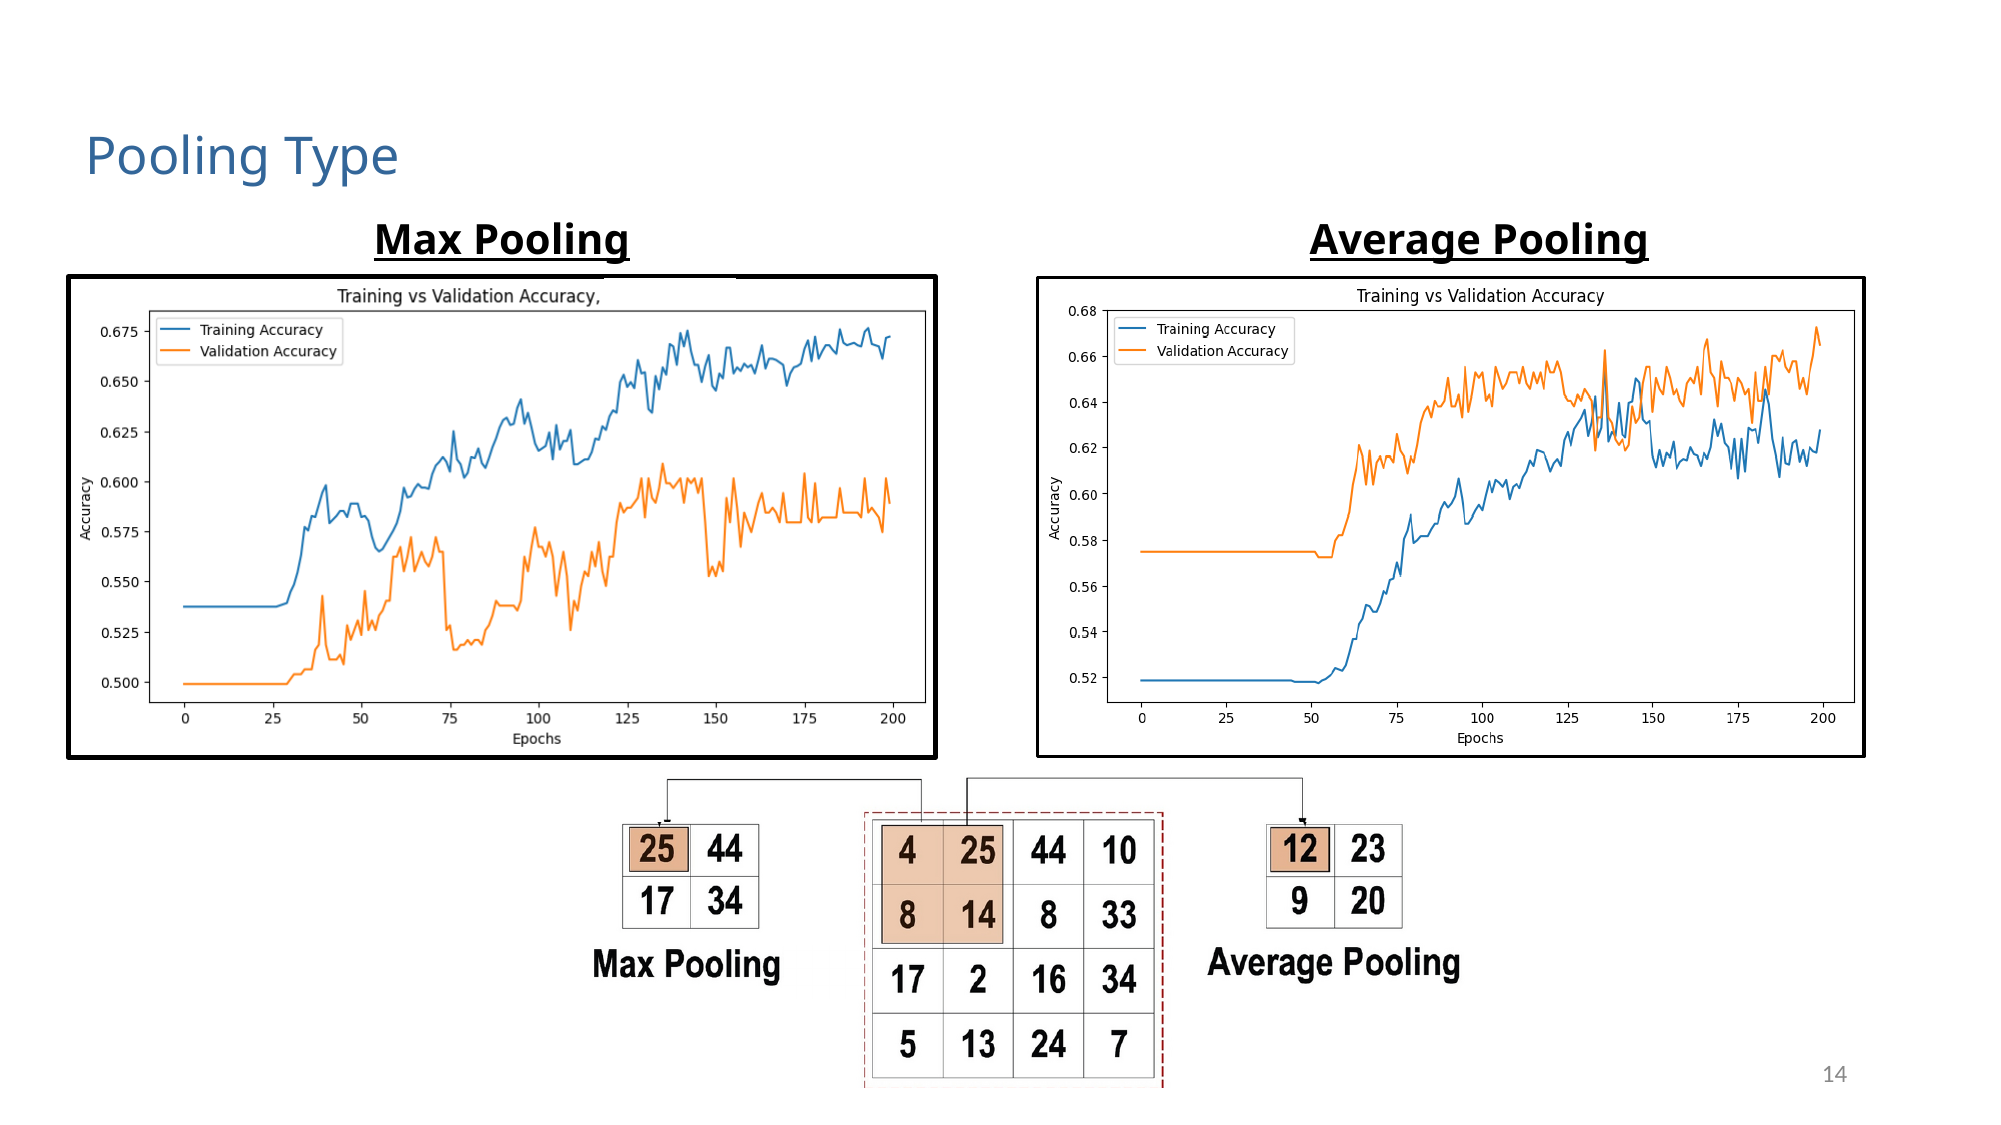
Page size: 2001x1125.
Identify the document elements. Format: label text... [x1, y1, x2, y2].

text_box Max Pooling [255, 198, 748, 277]
text_box Pooling Type [70, 122, 1695, 212]
picture [1039, 278, 1863, 756]
picture [70, 278, 934, 756]
text_box Average Pooling [1233, 198, 1726, 276]
picture [538, 776, 1479, 1089]
slide_number ‹#› [1412, 1042, 1863, 1103]
